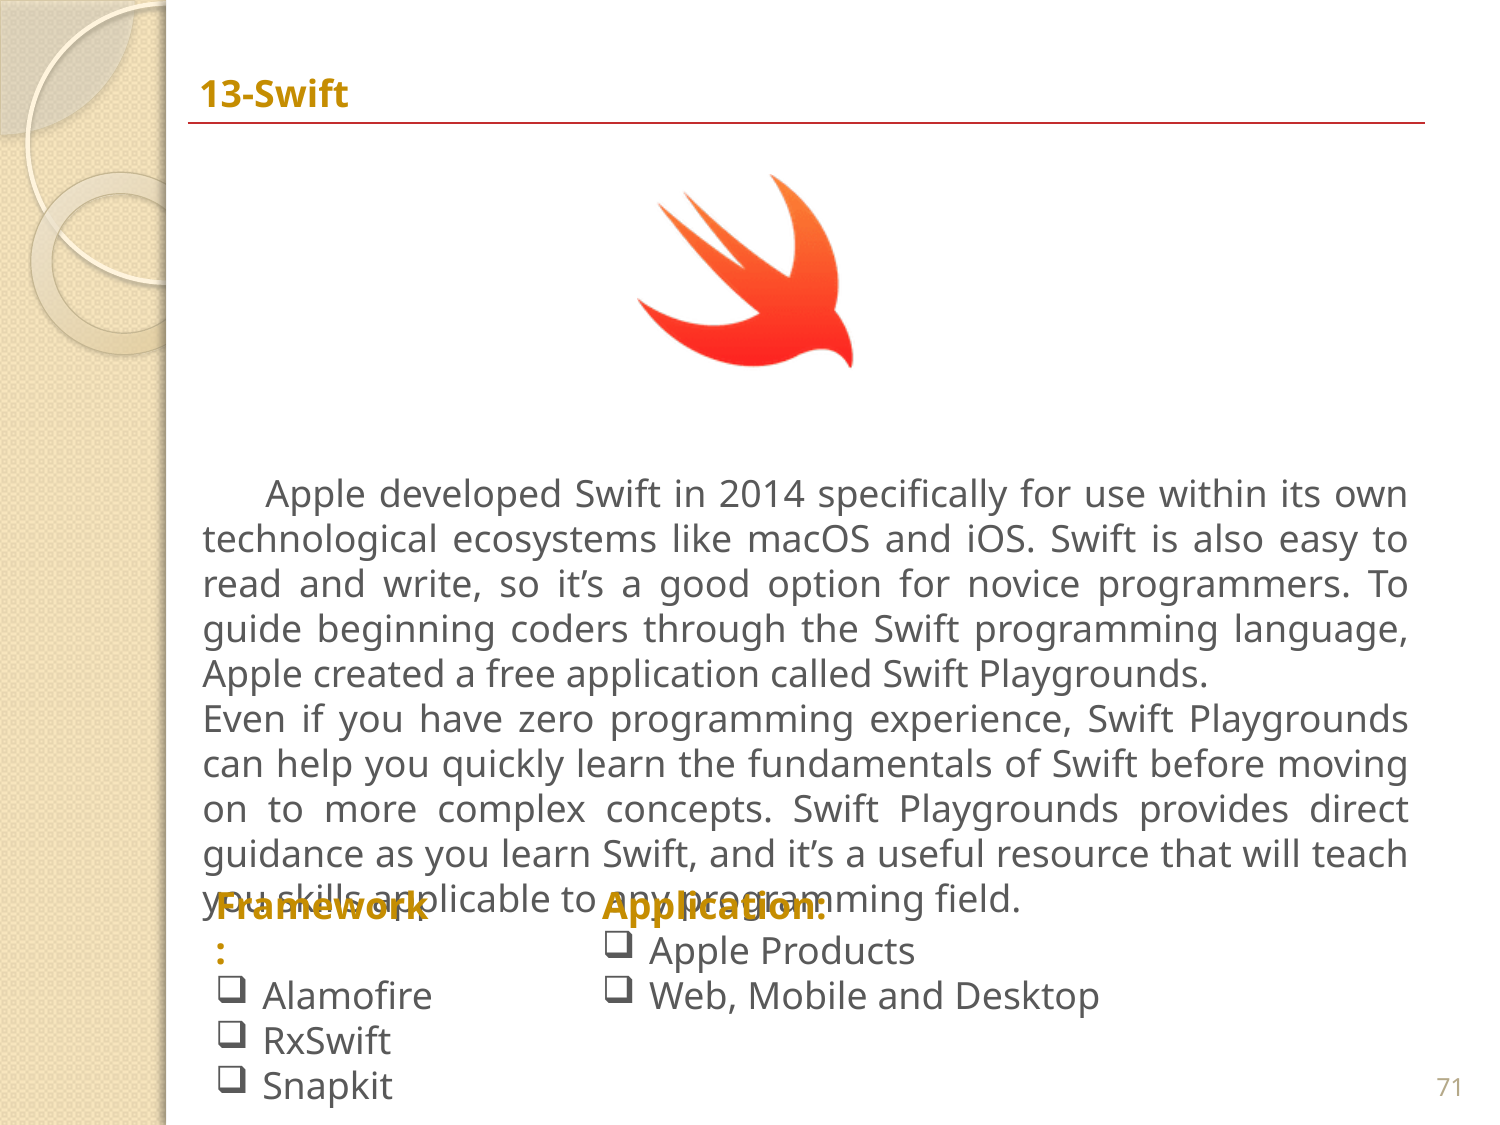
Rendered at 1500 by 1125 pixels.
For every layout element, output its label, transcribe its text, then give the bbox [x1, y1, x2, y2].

slide_number 71 [1413, 1034, 1488, 1113]
text_box 13-Swift [184, 62, 364, 123]
picture [637, 174, 855, 371]
text_box Application: Apple Products Web, Mobile and Desktop [587, 874, 1188, 1025]
text_box Framework : Alamofire RxSwift Snapkit [200, 874, 464, 1115]
text_box Apple developed Swift in 2014 specifically for use within its own technological ecosystems like macOS and iOS. Swift is also easy to read and write, so it’s a good option for novice programmers. To guide beginning coders through the Swift programming language, Apple created a free application called Swift Playgrounds. Even if you have zero programming experience, Swift Playgrounds can help you quickly learn the fundamentals of Swift before moving on to more complex concepts. Swift Playgrounds provides direct guidance as you learn Swift, and it’s a useful resource that will teach you skills applicable to any programming field. [187, 462, 1425, 928]
